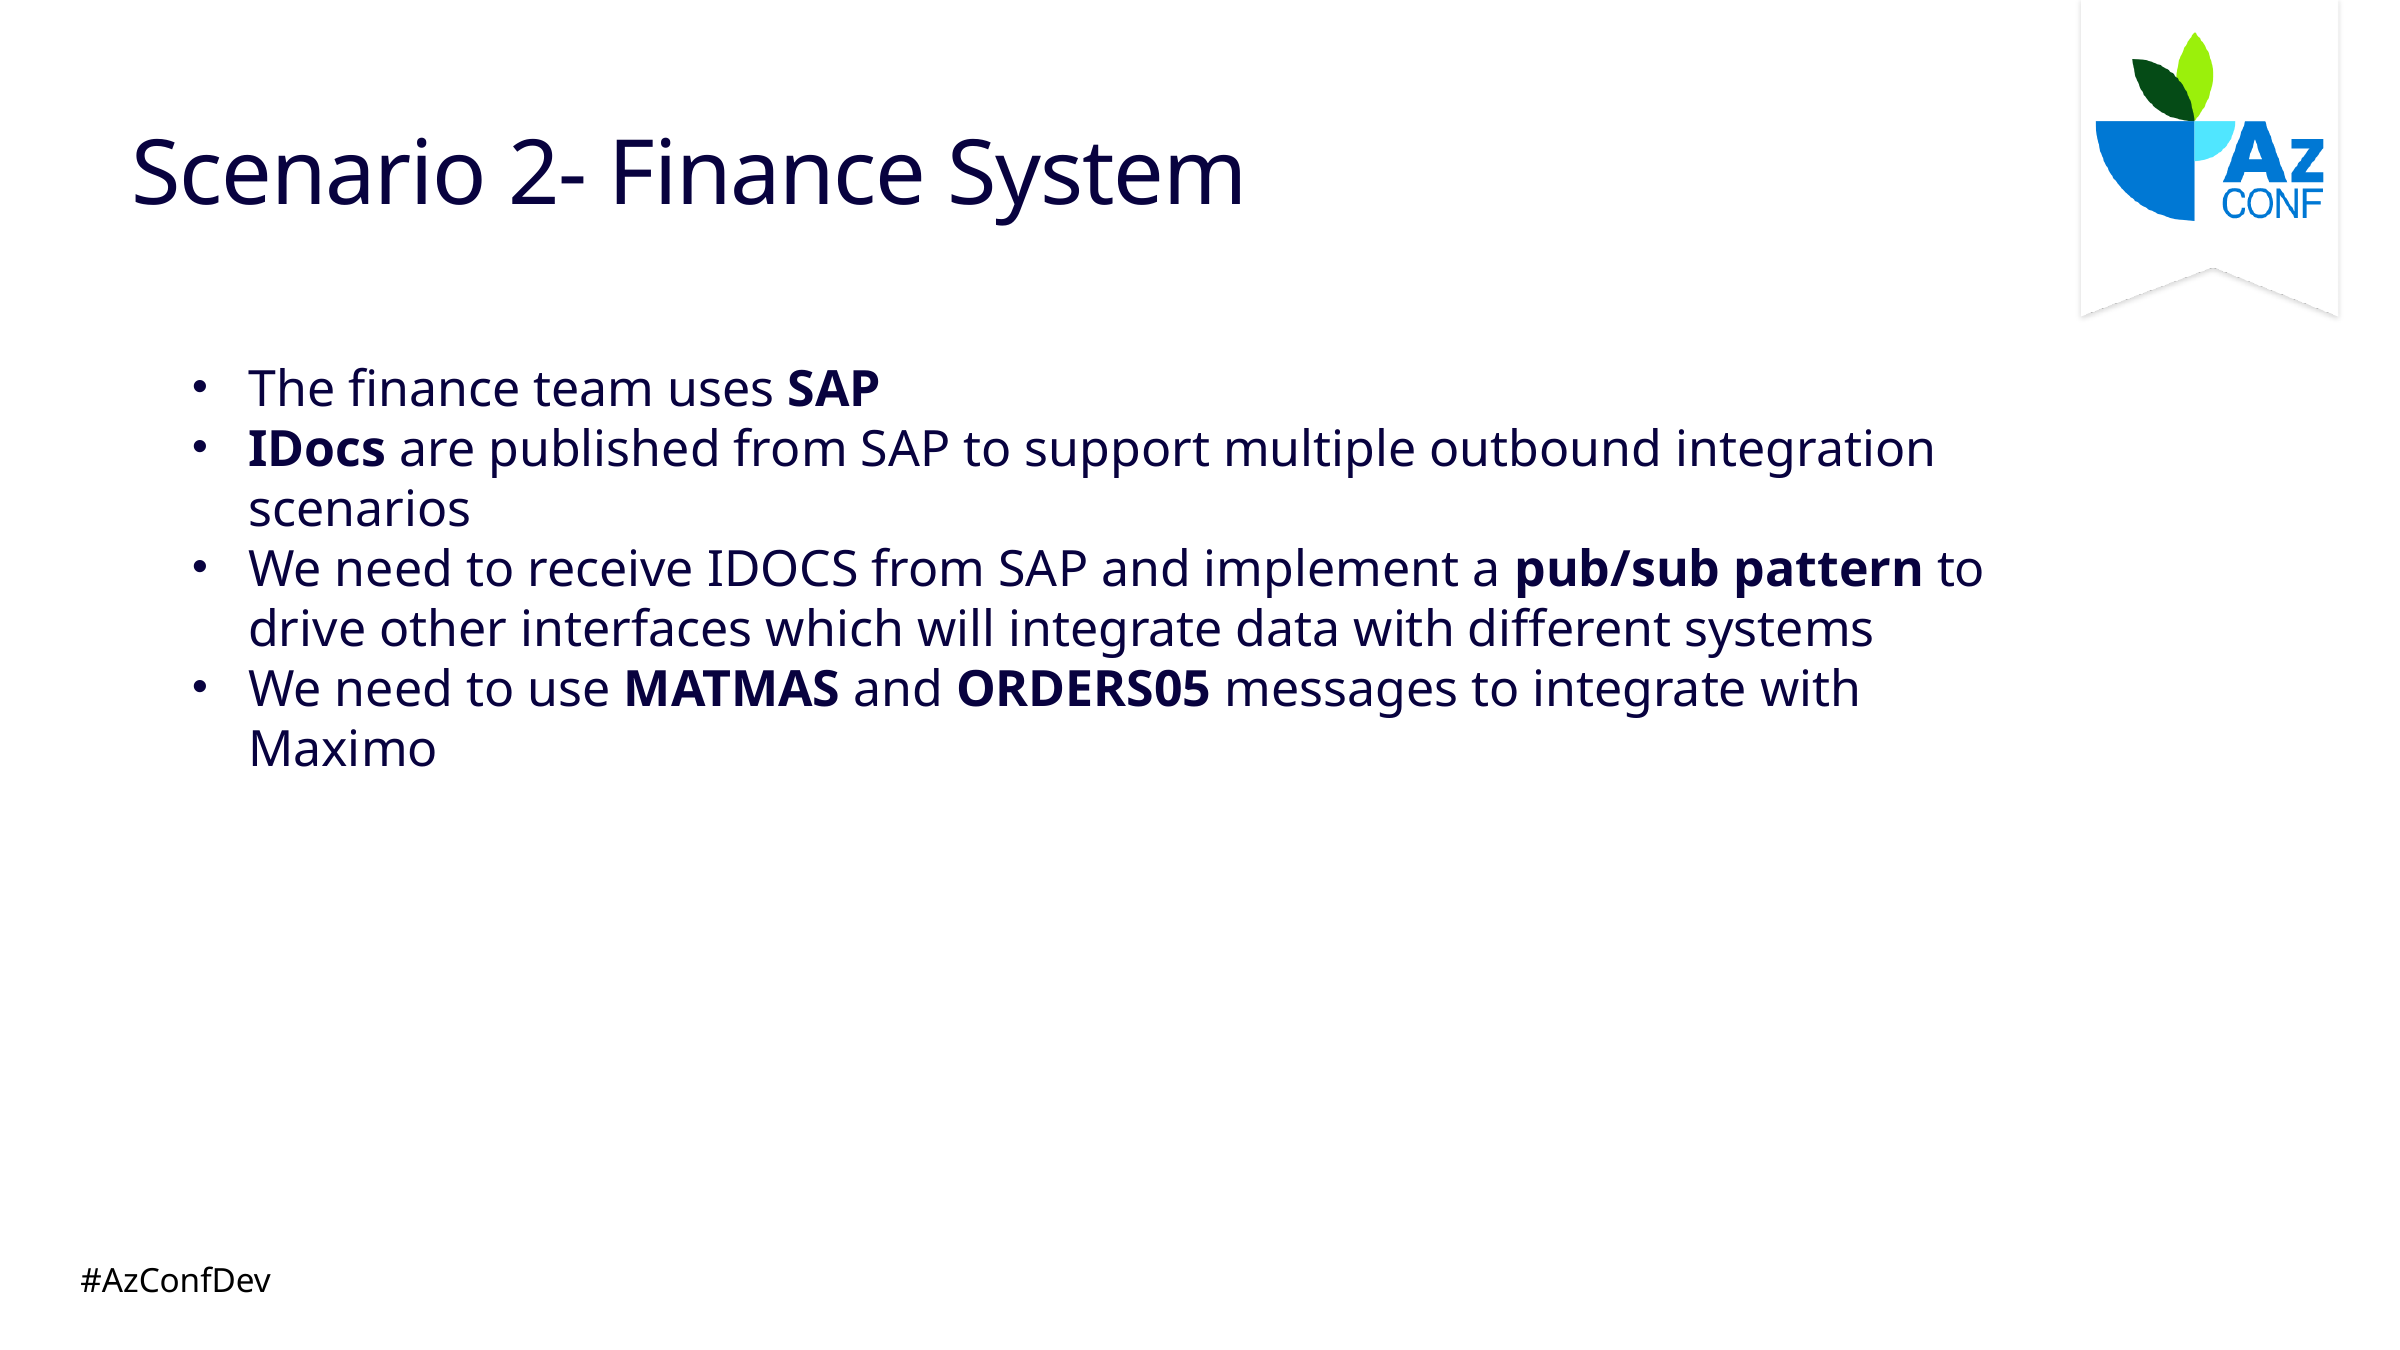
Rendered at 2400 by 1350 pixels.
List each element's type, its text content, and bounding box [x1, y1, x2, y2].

title Scenario 2- Finance System [131, 125, 1424, 224]
list The finance team uses SAP IDocs are published from SAP to support multiple outbound integration scenarios We need to receive IDOCS from SAP and implement a pub/sub pattern to drive other interfaces which will integrate data with different systems We need to use MATMAS and ORDERS05 messages to integrate with Maximo [192, 356, 1993, 720]
picture [2073, 0, 2346, 326]
